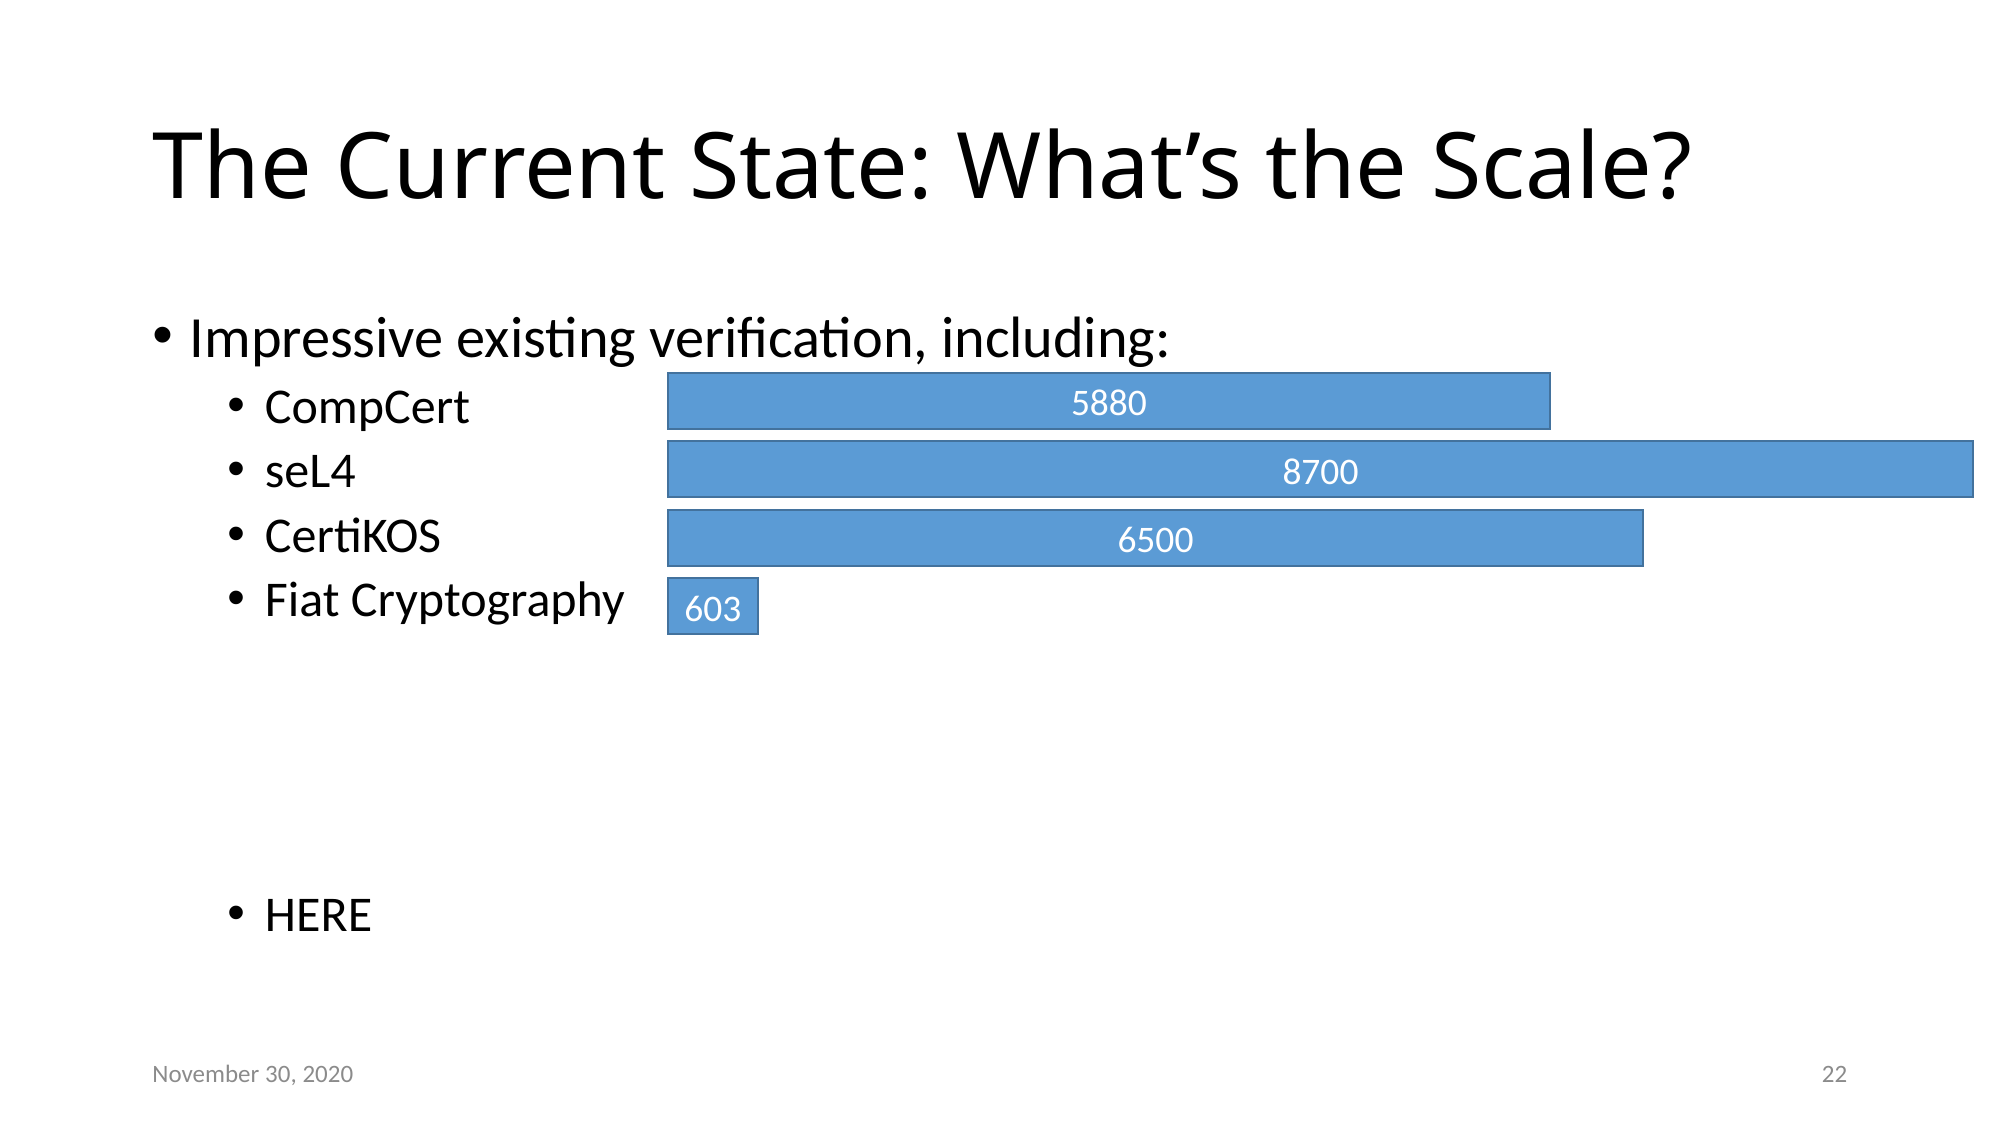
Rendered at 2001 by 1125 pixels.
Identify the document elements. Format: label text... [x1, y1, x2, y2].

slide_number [137, 1042, 588, 1103]
text_box 5880 [667, 372, 1551, 430]
slide_number 22 [1412, 1042, 1863, 1103]
list Impressive existing verification, including: CompCert seL4 CertiKOS Fiat Cryptography HERE [137, 299, 1863, 1014]
title The Current State: What’s the Scale? [137, 59, 1863, 278]
text_box 603 [667, 577, 759, 635]
text_box 8700 [667, 440, 1974, 498]
text_box 6500 [667, 509, 1644, 567]
